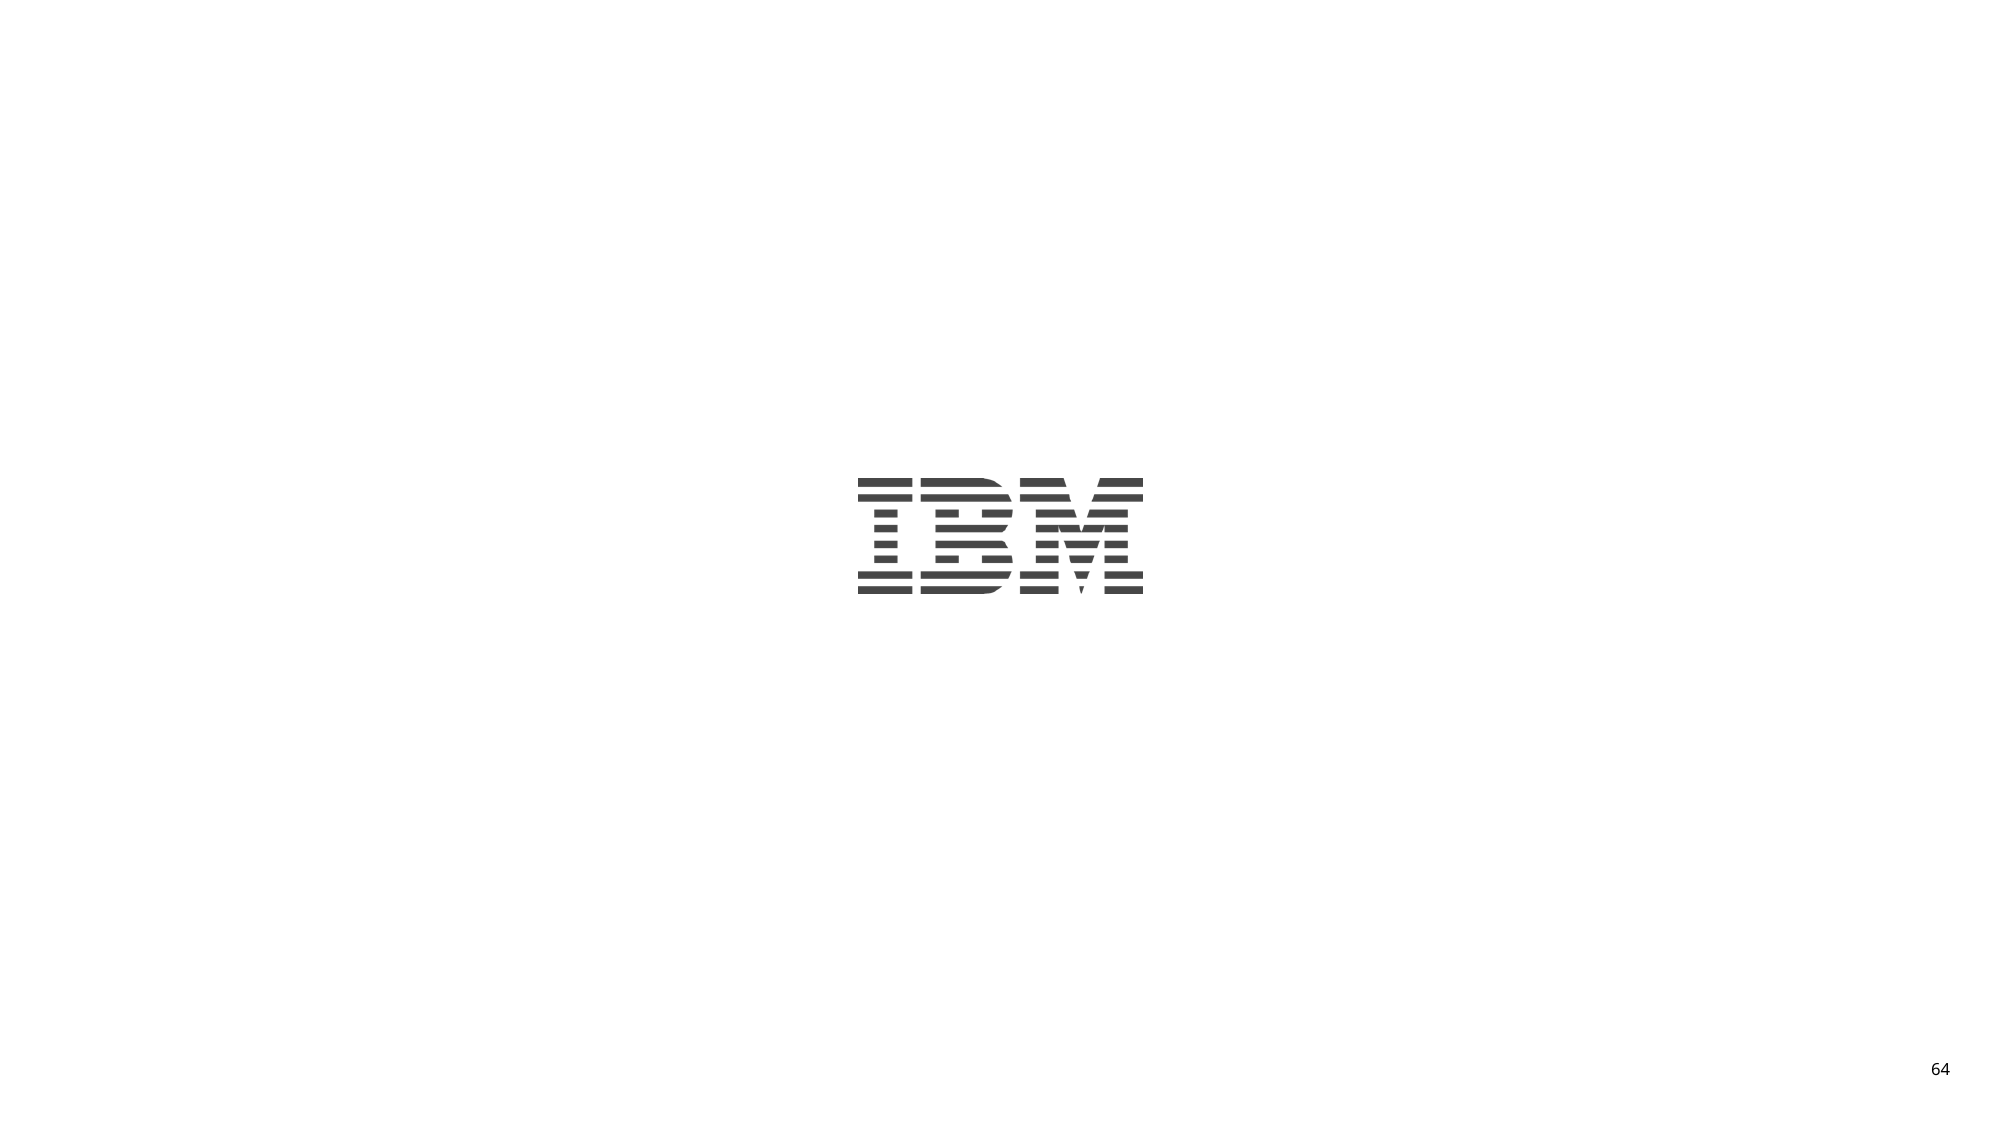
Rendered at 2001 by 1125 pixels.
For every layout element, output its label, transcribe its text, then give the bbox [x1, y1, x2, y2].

slide_number 64 [1500, 1055, 1950, 1086]
picture [858, 478, 1143, 594]
